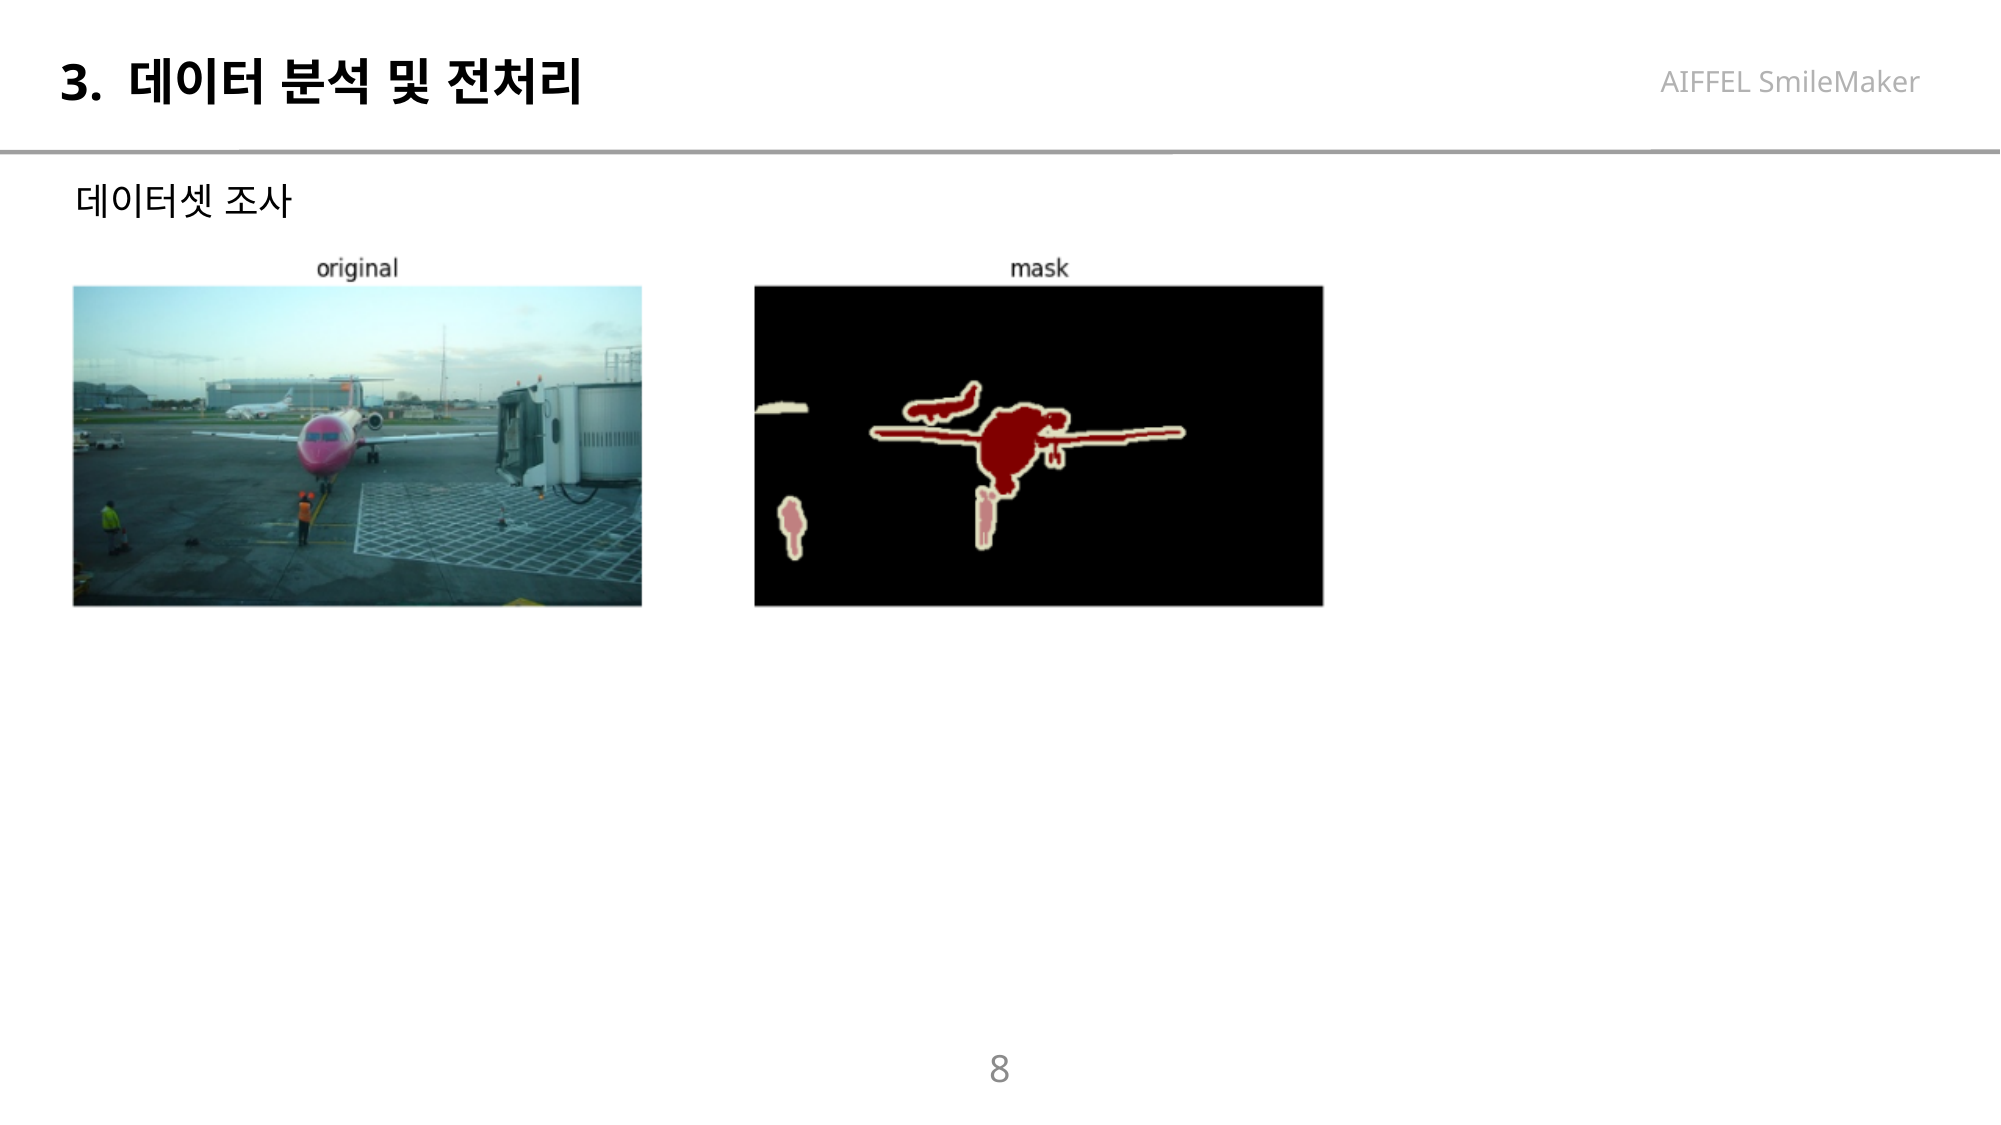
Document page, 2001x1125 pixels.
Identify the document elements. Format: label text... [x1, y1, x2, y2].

footer AIFFEL SmileMaker [1627, 53, 1955, 114]
slide_number 8 [774, 1040, 1225, 1101]
picture [60, 243, 1337, 632]
title 3. 데이터 분석 및 전처리 [45, 35, 1053, 133]
text_box 데이터셋 조사 [60, 171, 1063, 231]
